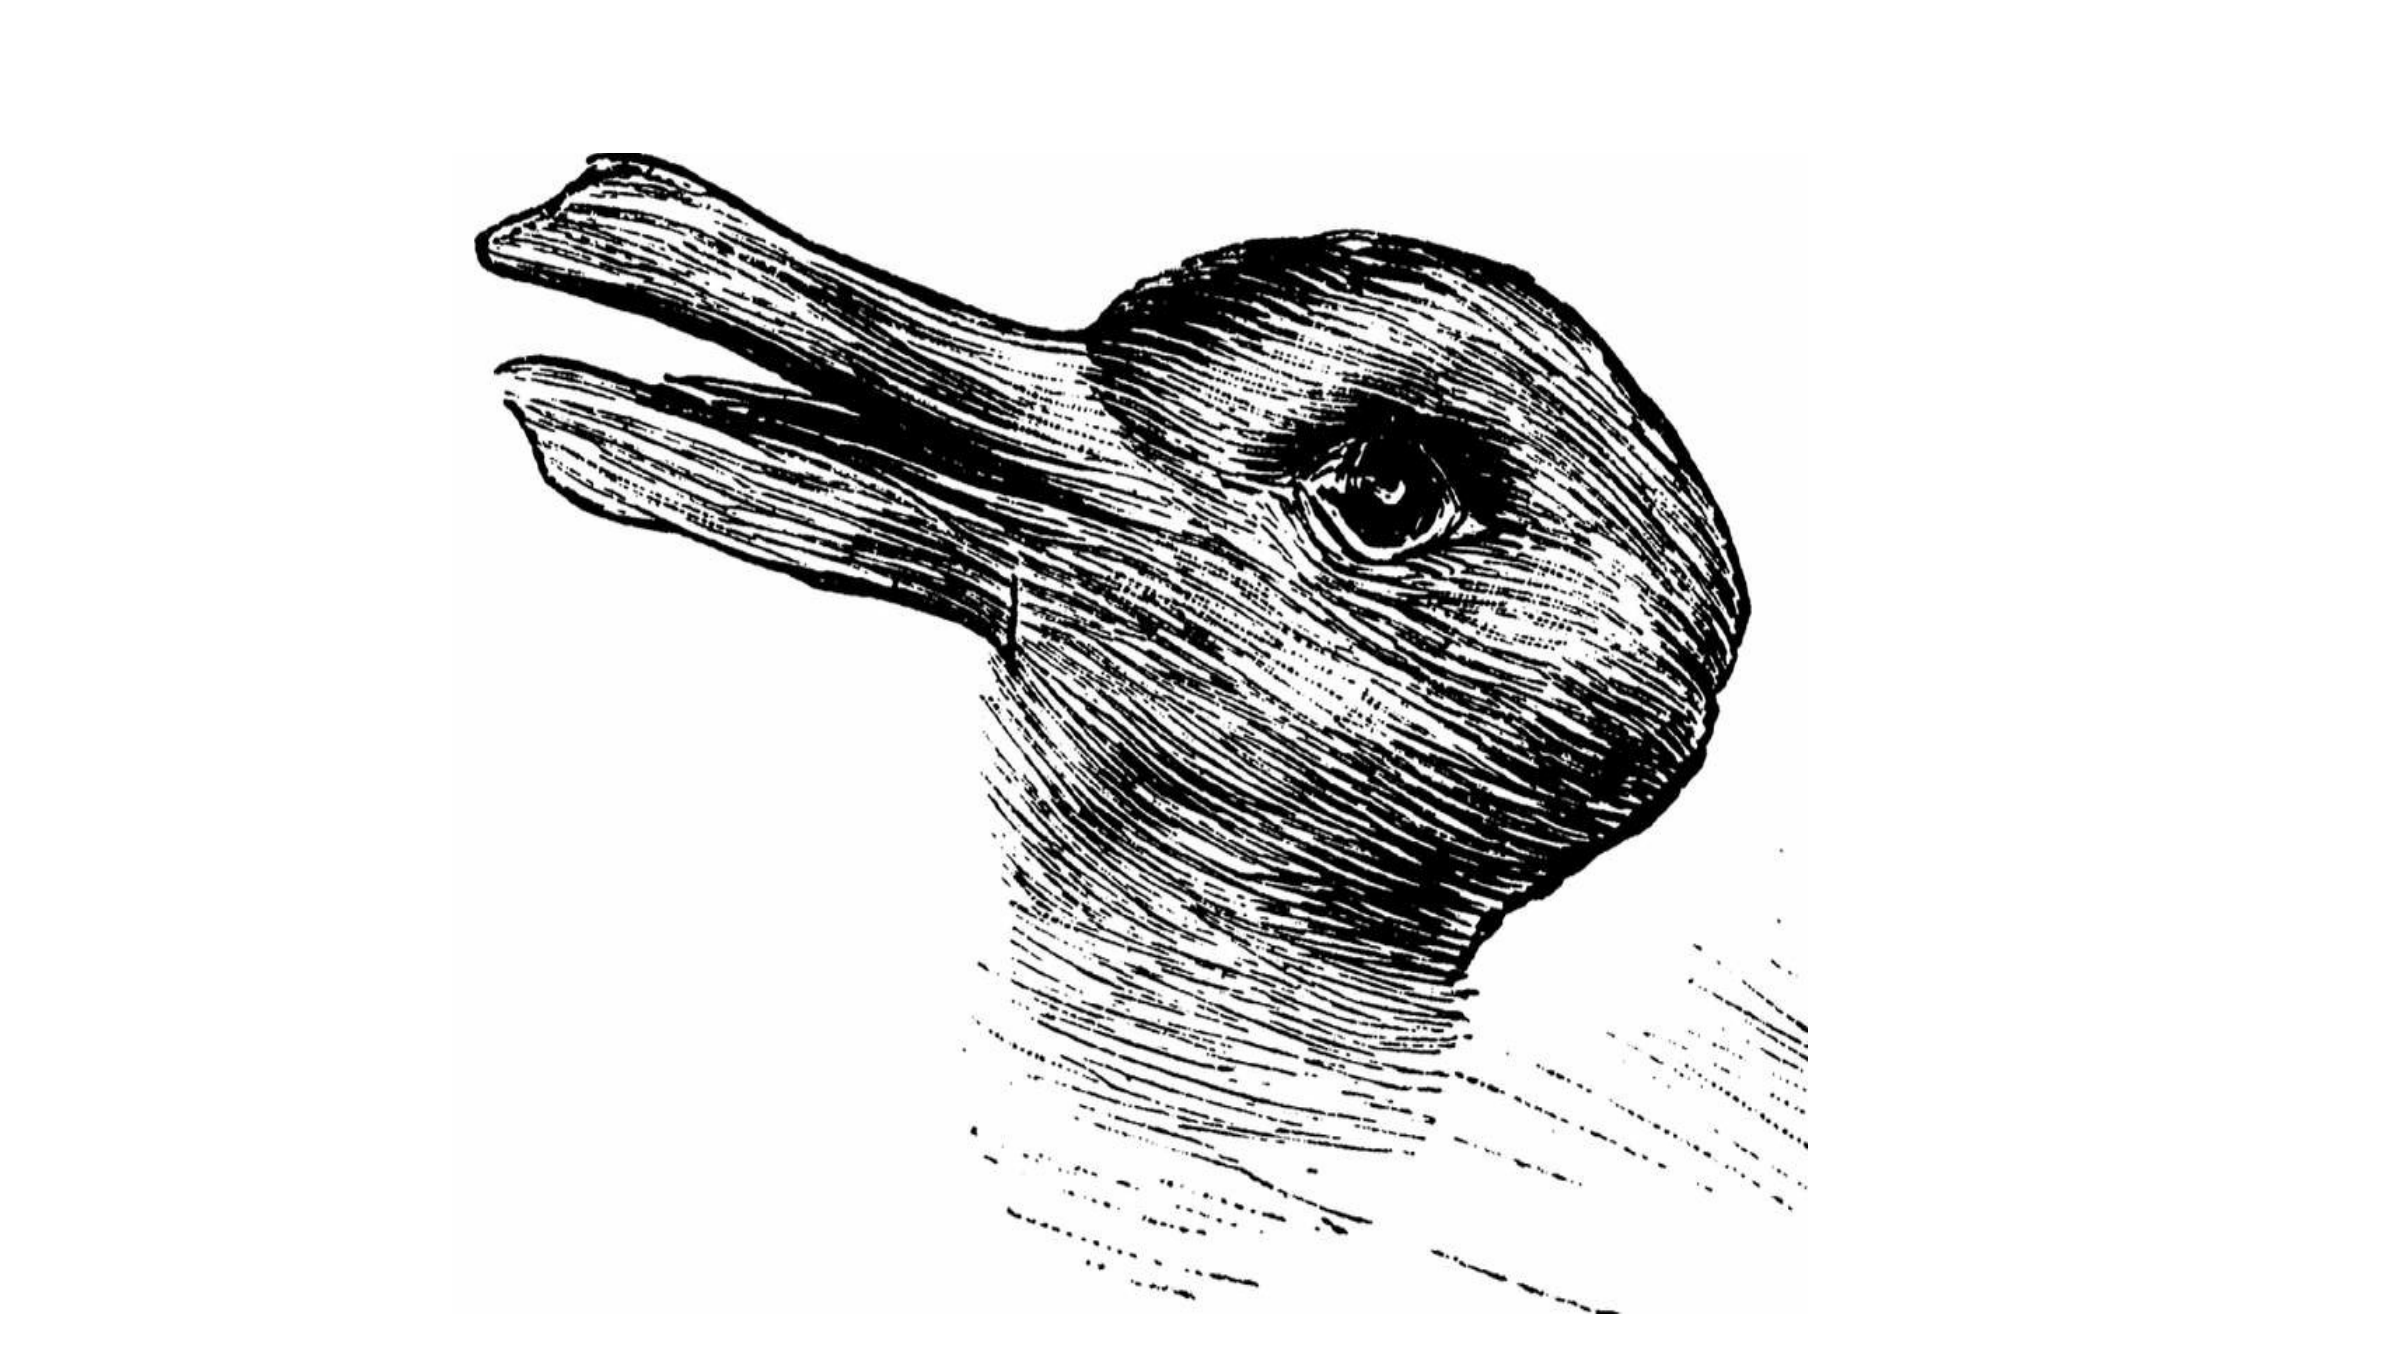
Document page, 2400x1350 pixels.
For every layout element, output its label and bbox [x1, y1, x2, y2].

picture [452, 153, 1808, 1314]
